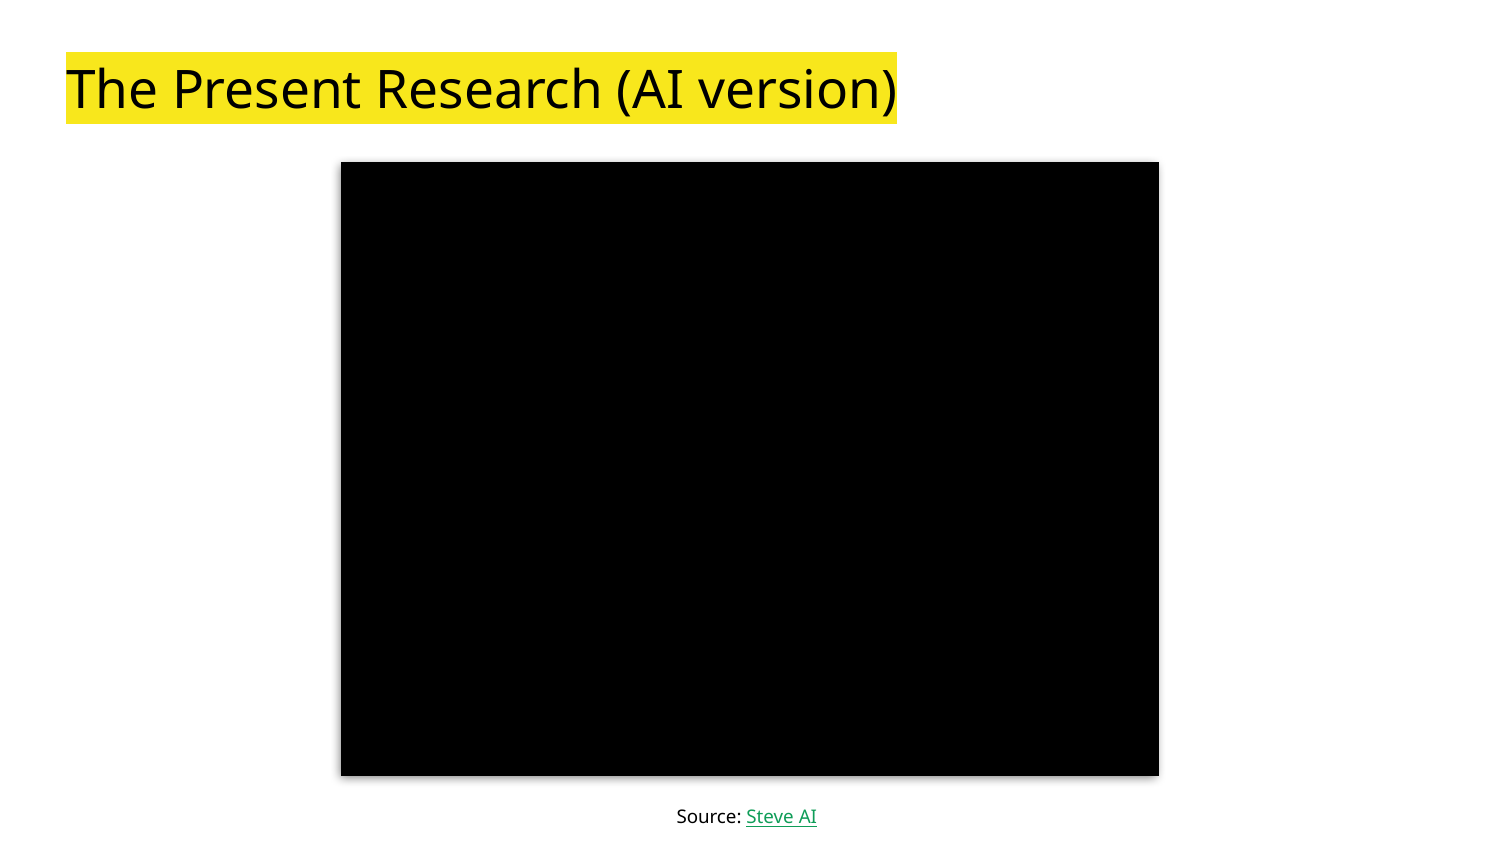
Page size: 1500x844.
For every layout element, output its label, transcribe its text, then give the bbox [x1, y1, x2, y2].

picture [340, 162, 1160, 776]
title The Present Research (AI version) [51, 40, 1449, 135]
text_box Source: Steve AI [661, 792, 839, 844]
